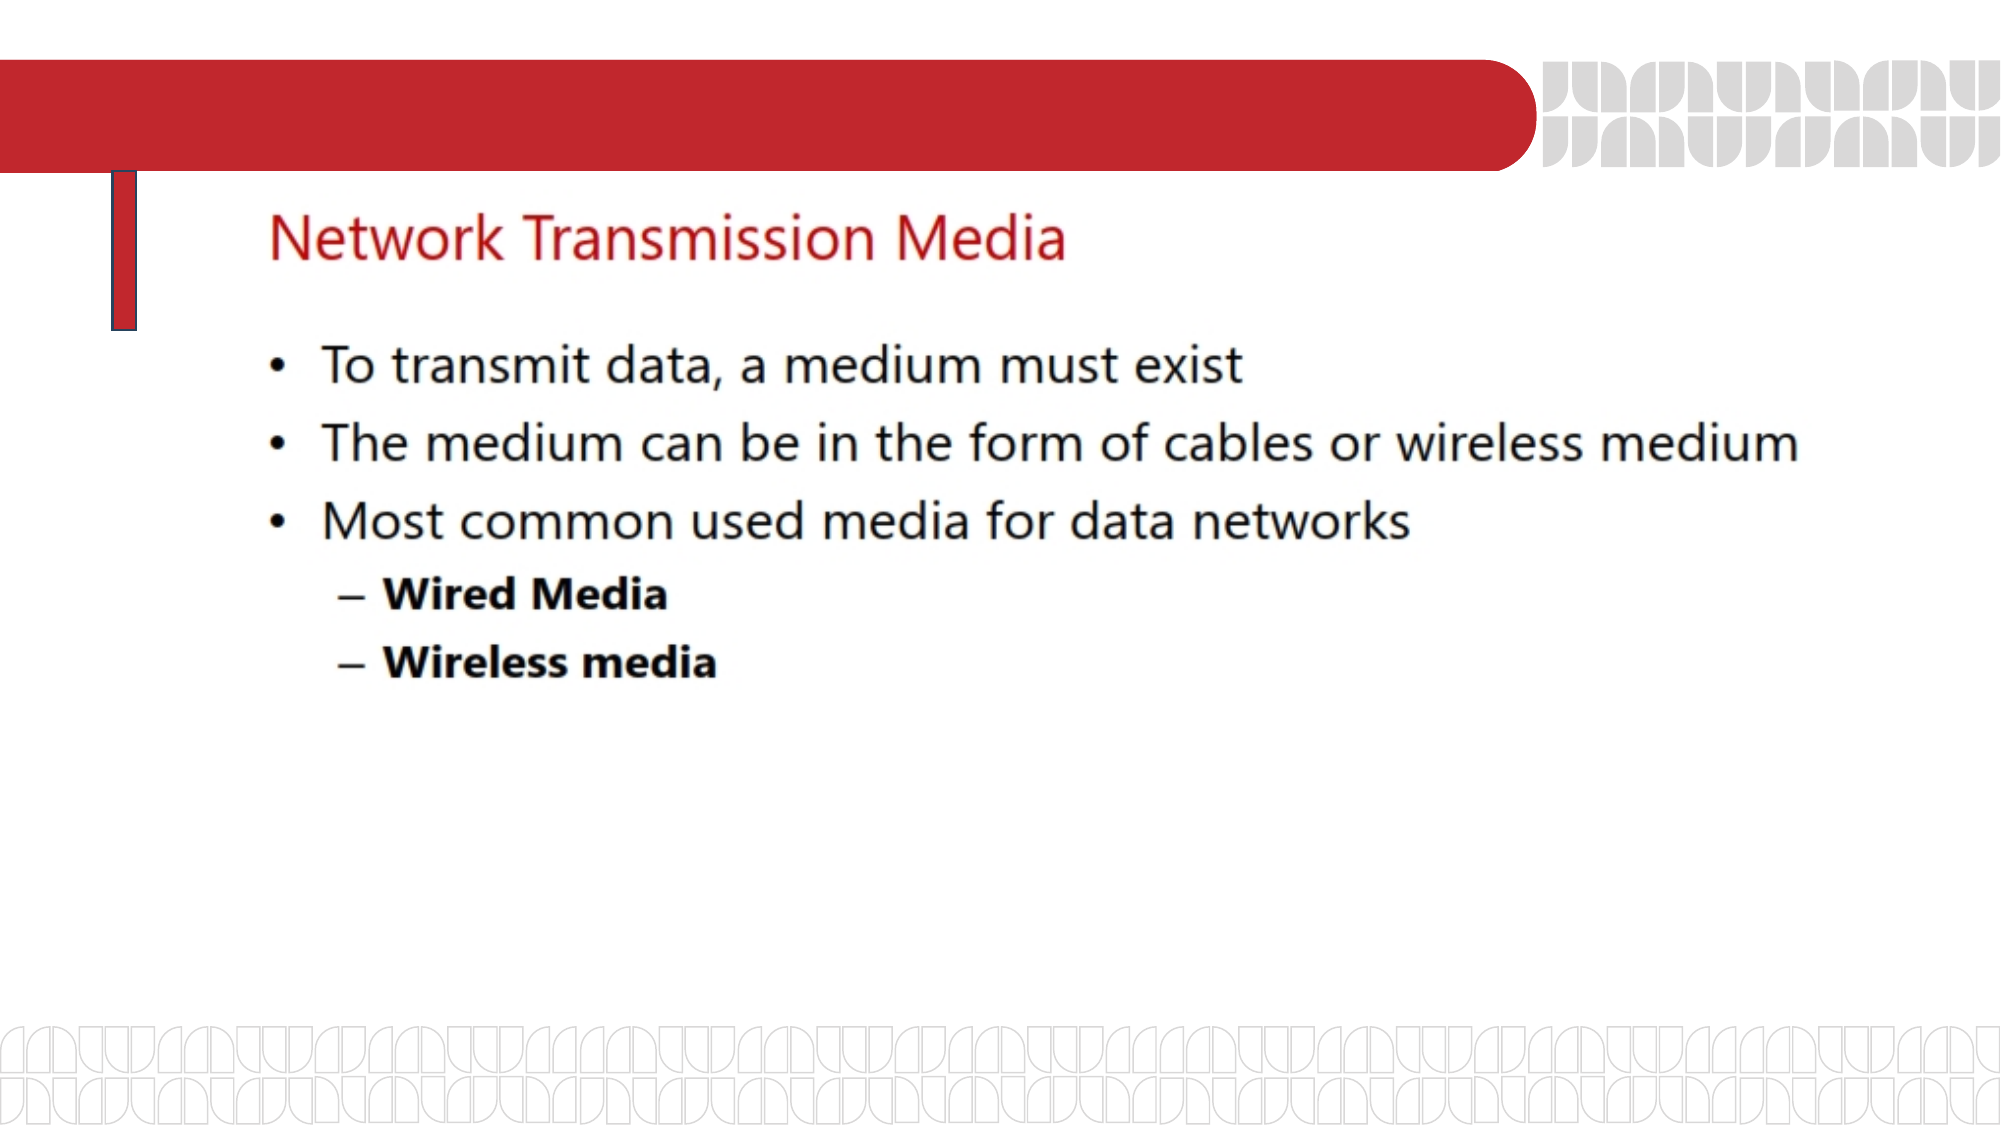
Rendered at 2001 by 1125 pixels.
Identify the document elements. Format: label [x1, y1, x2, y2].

picture [112, 170, 2000, 994]
